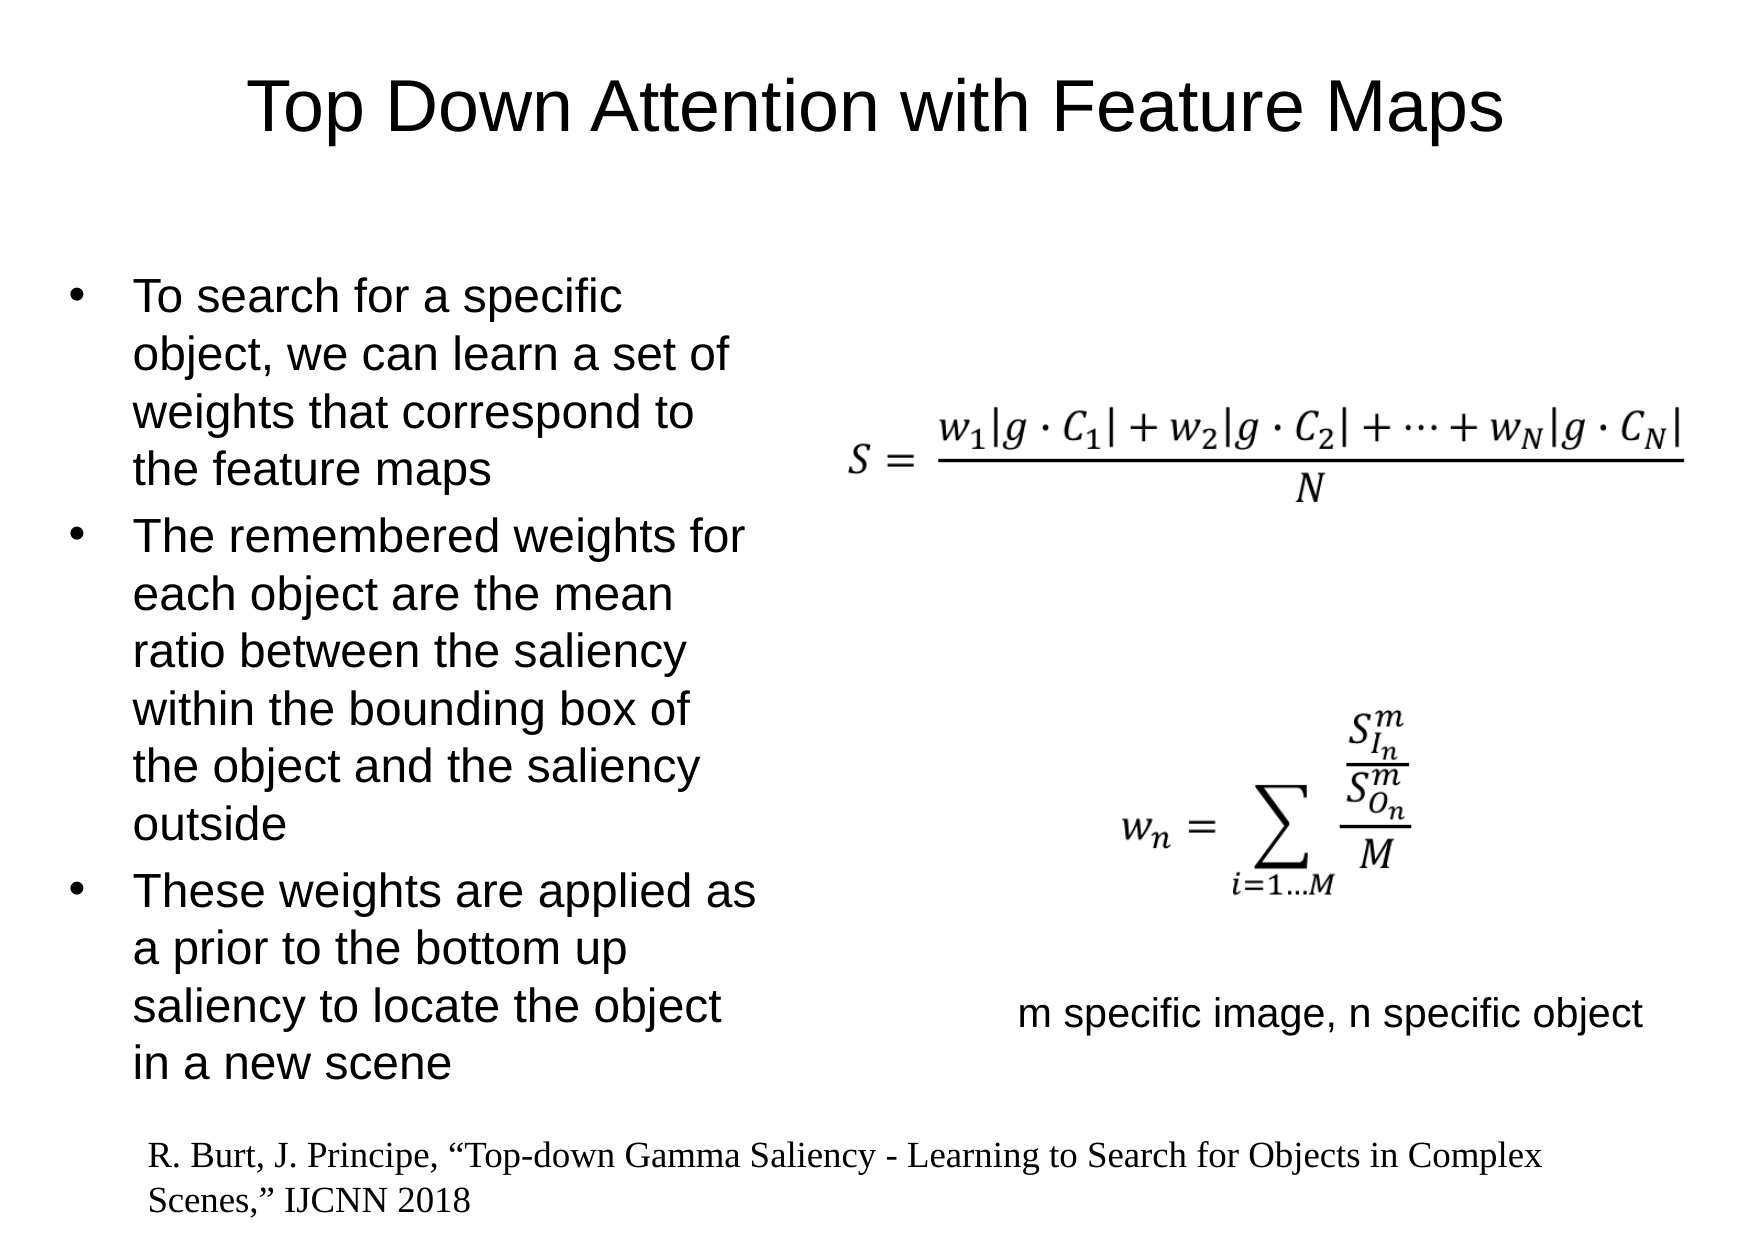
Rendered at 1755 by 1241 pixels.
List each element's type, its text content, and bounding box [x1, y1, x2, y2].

text_box R. Burt, J. Principe, “Top-down Gamma Saliency - Learning to Search for Objects in Complex Scenes,” IJCNN 2018 [132, 1123, 1622, 1227]
title Top Down Attention with Feature Maps [87, 49, 1667, 257]
text_box m specific image, n specific object [1002, 978, 1659, 1043]
list To search for a specific object, we can learn a set of weights that correspond to the feature maps The remembered weights for each object are the mean ratio between the saliency within the bounding box of the object and the saliency outside These weights are applied as a prior to the bottom up saliency to locate the object in a new scene [51, 256, 781, 1103]
text_box [825, 303, 1705, 993]
